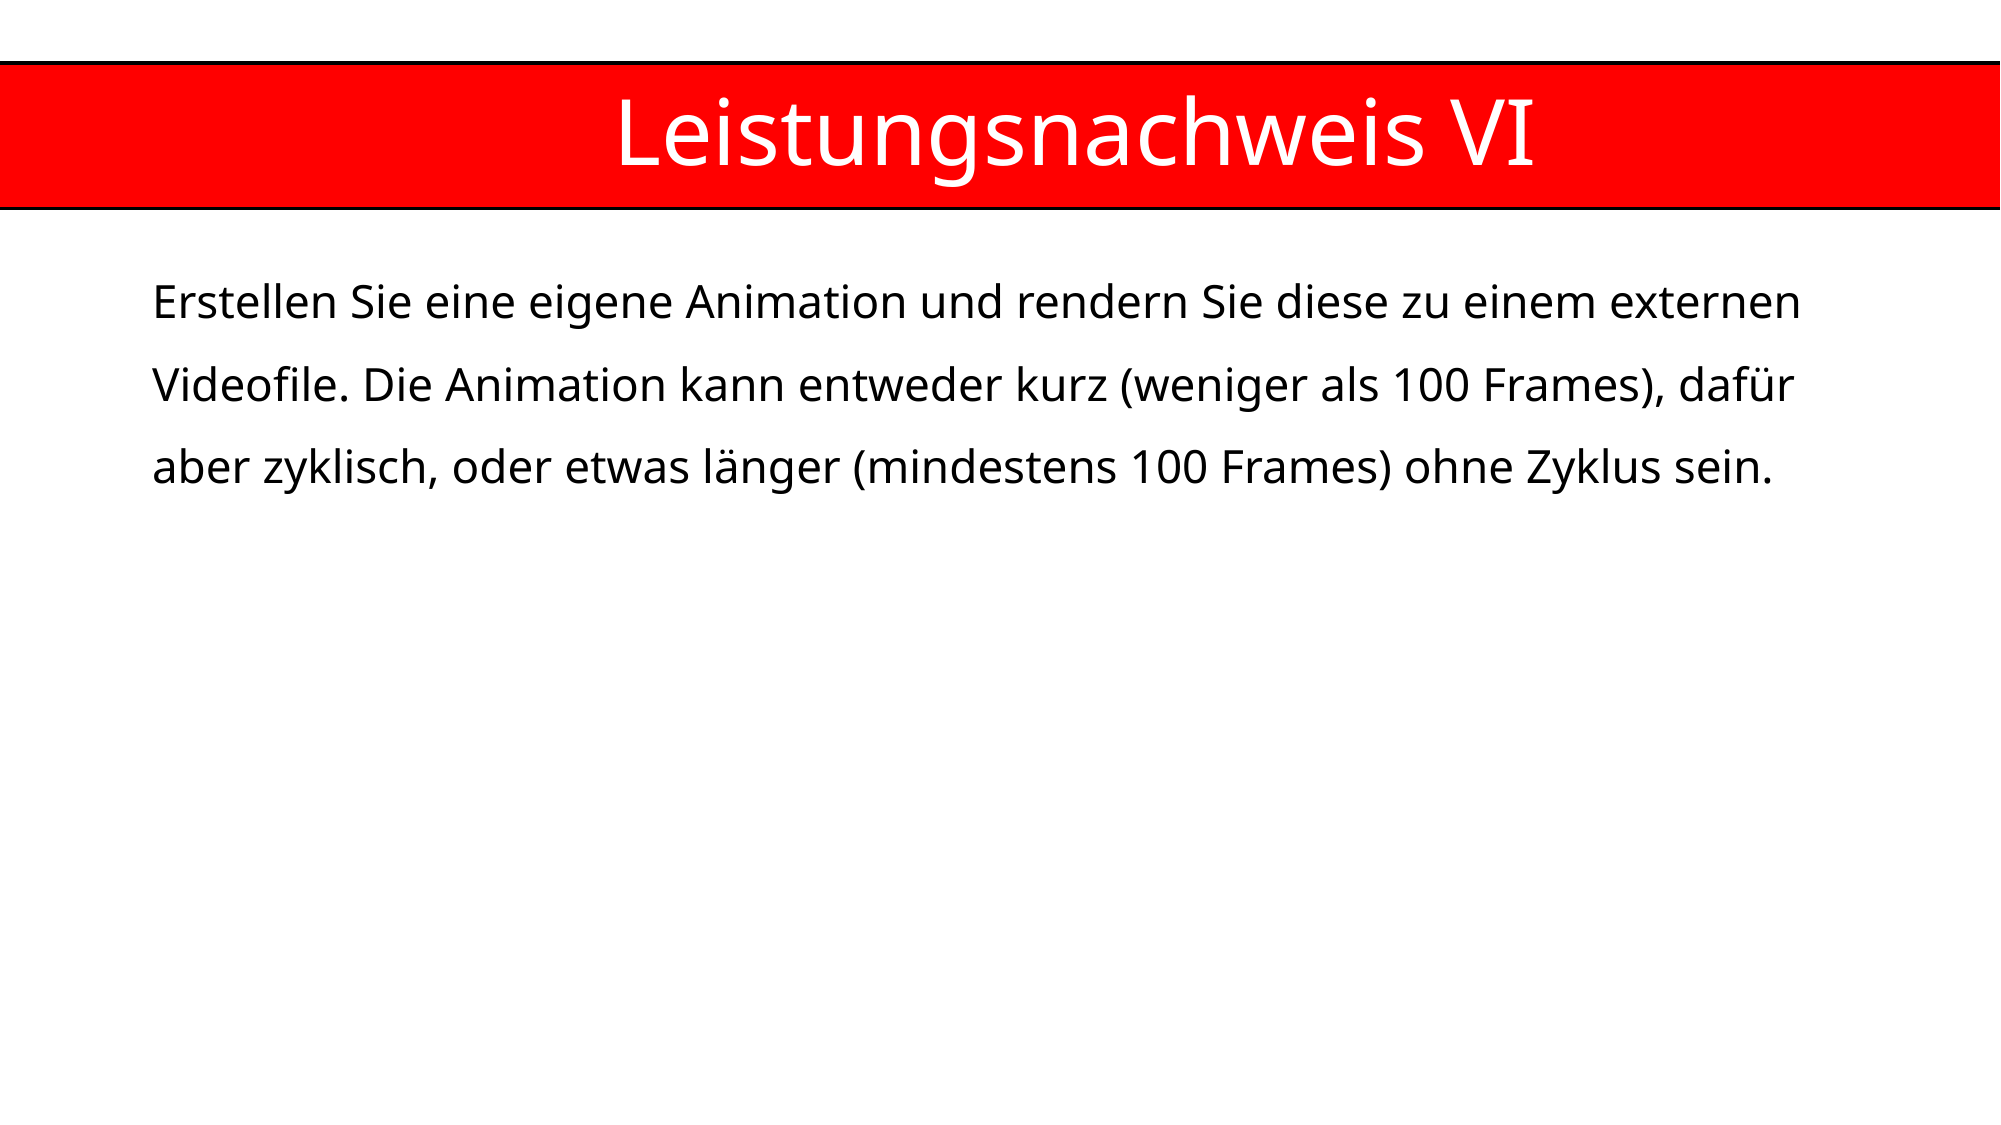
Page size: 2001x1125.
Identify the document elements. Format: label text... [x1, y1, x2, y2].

text_box Leistungsnachweis VI [0, 63, 2000, 209]
text_box Erstellen Sie eine eigene Animation und rendern Sie diese zu einem externen Videofile. Die Animation kann entweder kurz (weniger als 100 Frames), dafür aber zyklisch, oder etwas länger (mindestens 100 Frames) ohne Zyklus sein. [137, 238, 1863, 1014]
